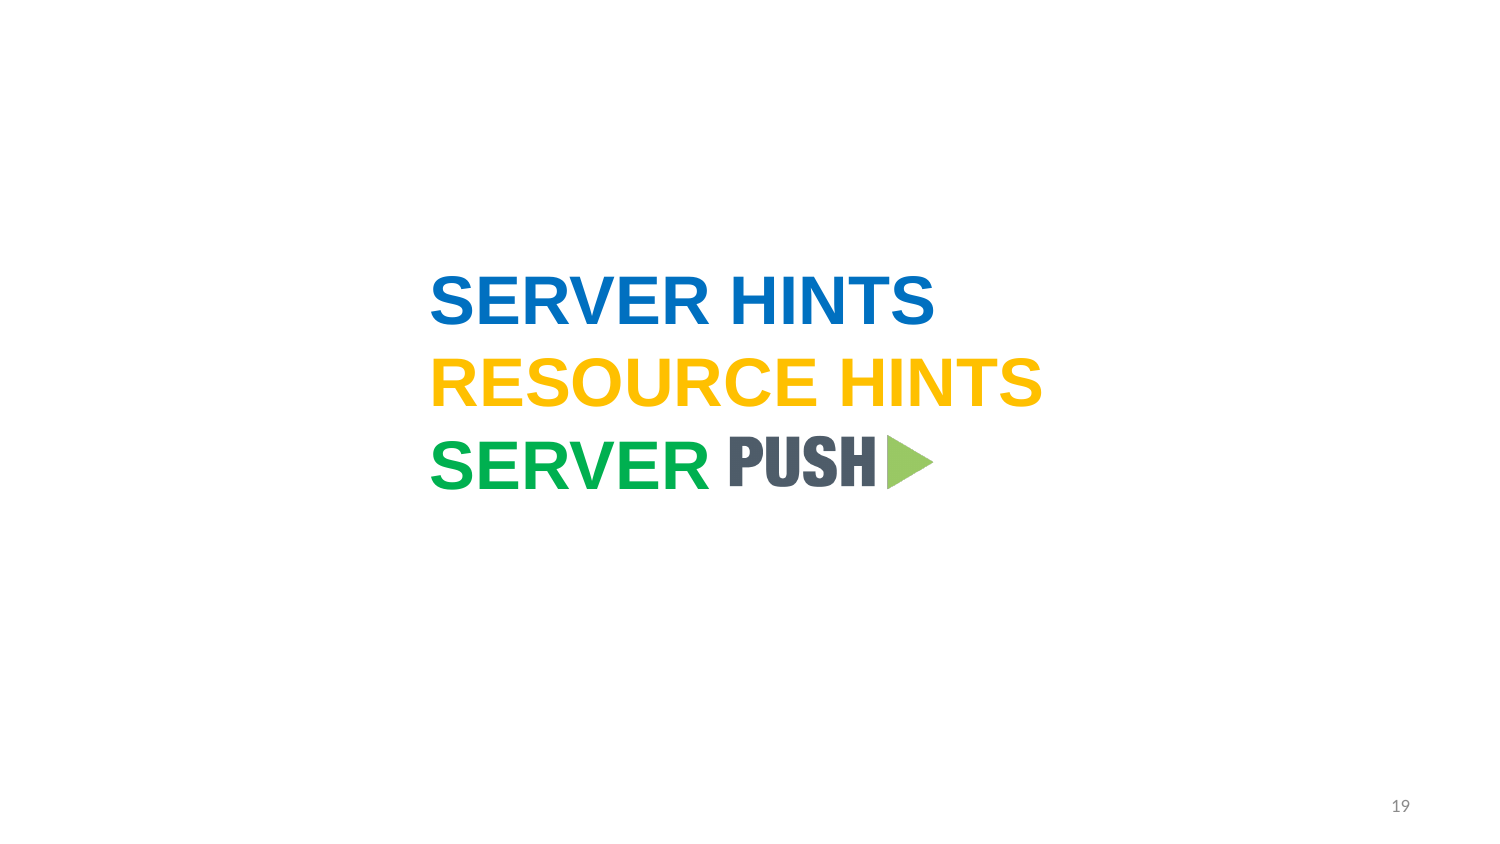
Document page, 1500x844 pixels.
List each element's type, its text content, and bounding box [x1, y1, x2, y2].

text_box SERVER HINTS RESOURCE HINTS SERVER [414, 248, 1077, 511]
slide_number 19 [1074, 782, 1425, 827]
picture [686, 386, 970, 528]
